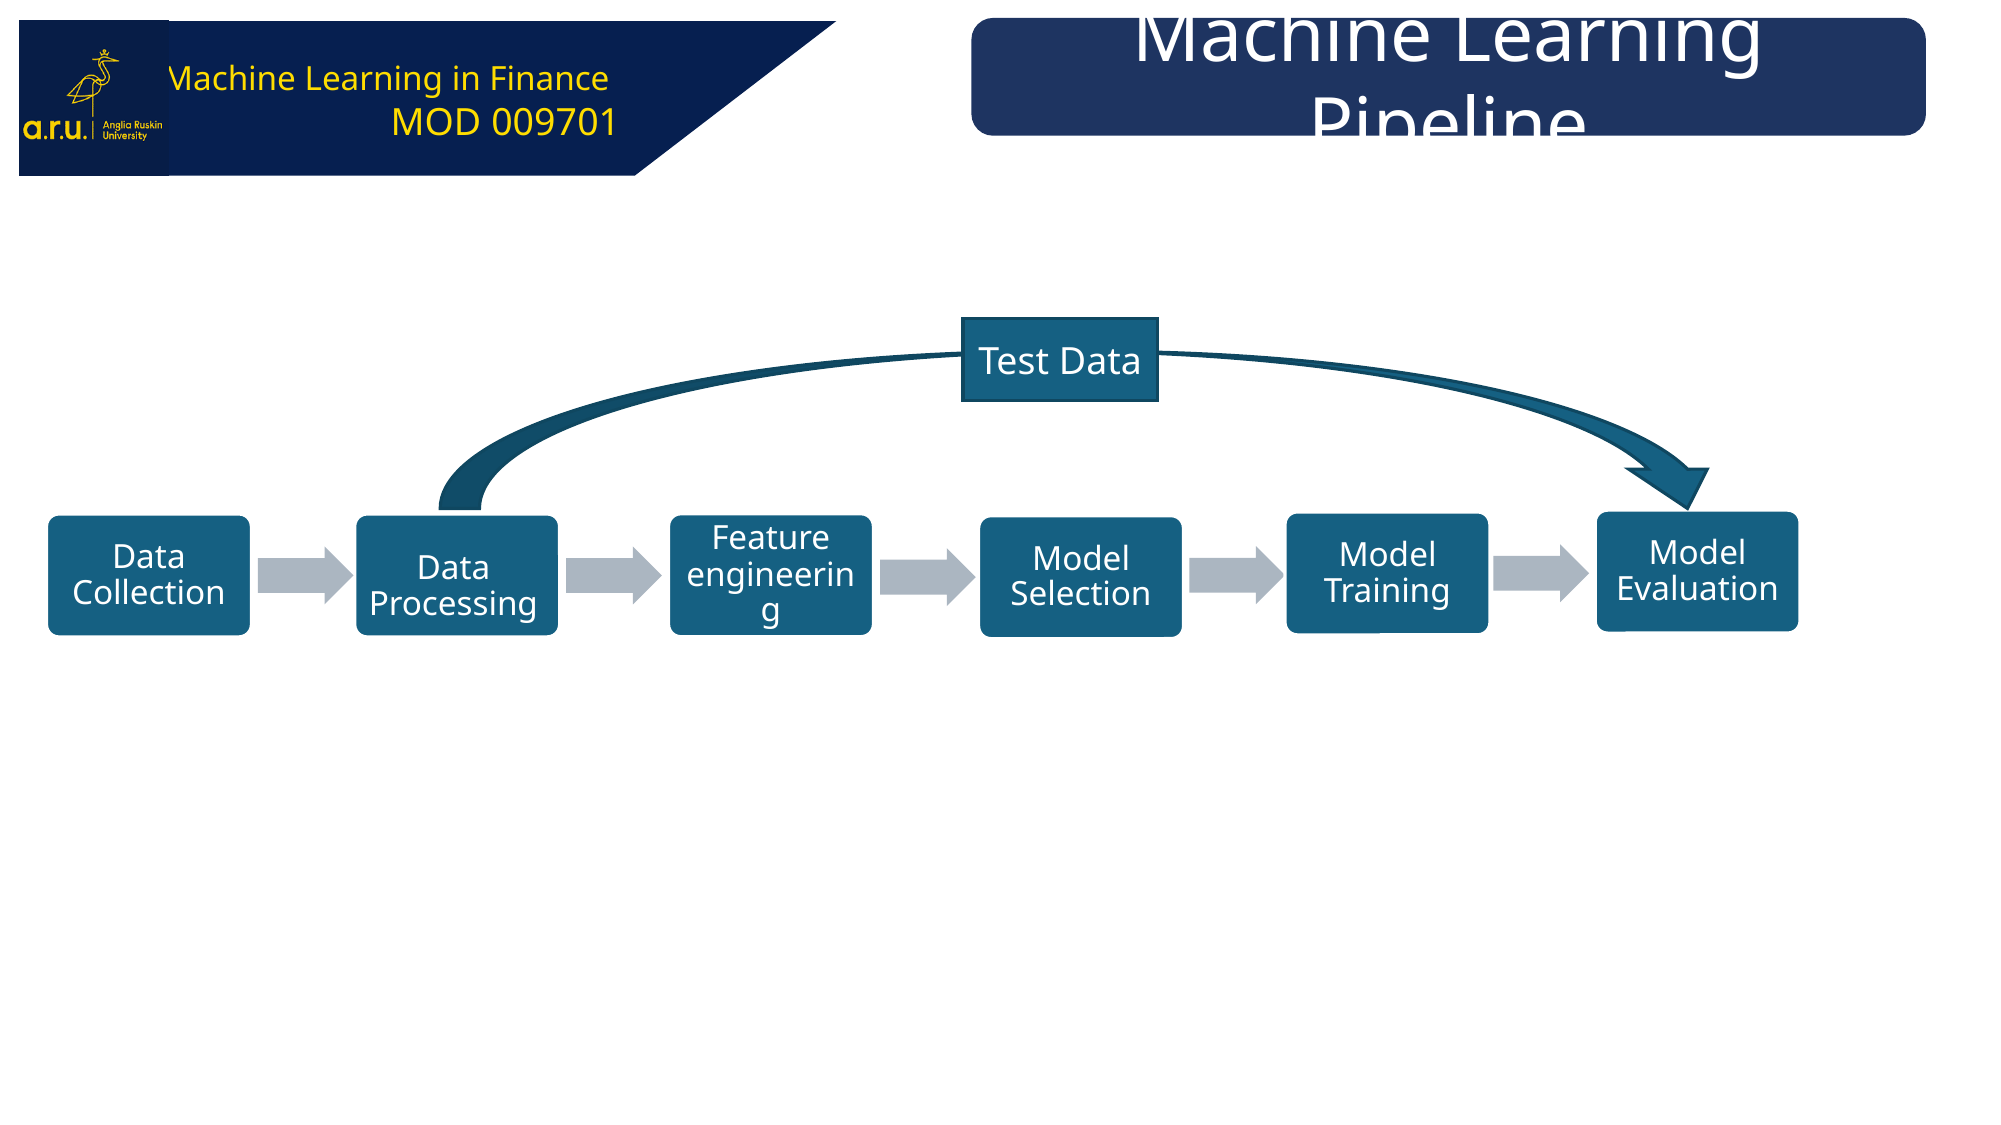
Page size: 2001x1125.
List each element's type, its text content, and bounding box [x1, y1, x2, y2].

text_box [879, 547, 977, 607]
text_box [1594, 509, 1801, 634]
text_box Test Data [961, 317, 1159, 402]
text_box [565, 546, 663, 606]
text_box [668, 513, 874, 638]
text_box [257, 546, 354, 606]
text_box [354, 513, 561, 645]
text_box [978, 515, 1184, 640]
text_box [1159, 350, 1710, 509]
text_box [19, 20, 837, 177]
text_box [46, 513, 252, 638]
text_box [438, 351, 961, 511]
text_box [1284, 511, 1491, 636]
text_box Machine Learning Pipeline [969, 16, 1928, 138]
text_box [1188, 545, 1284, 605]
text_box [1492, 543, 1590, 603]
